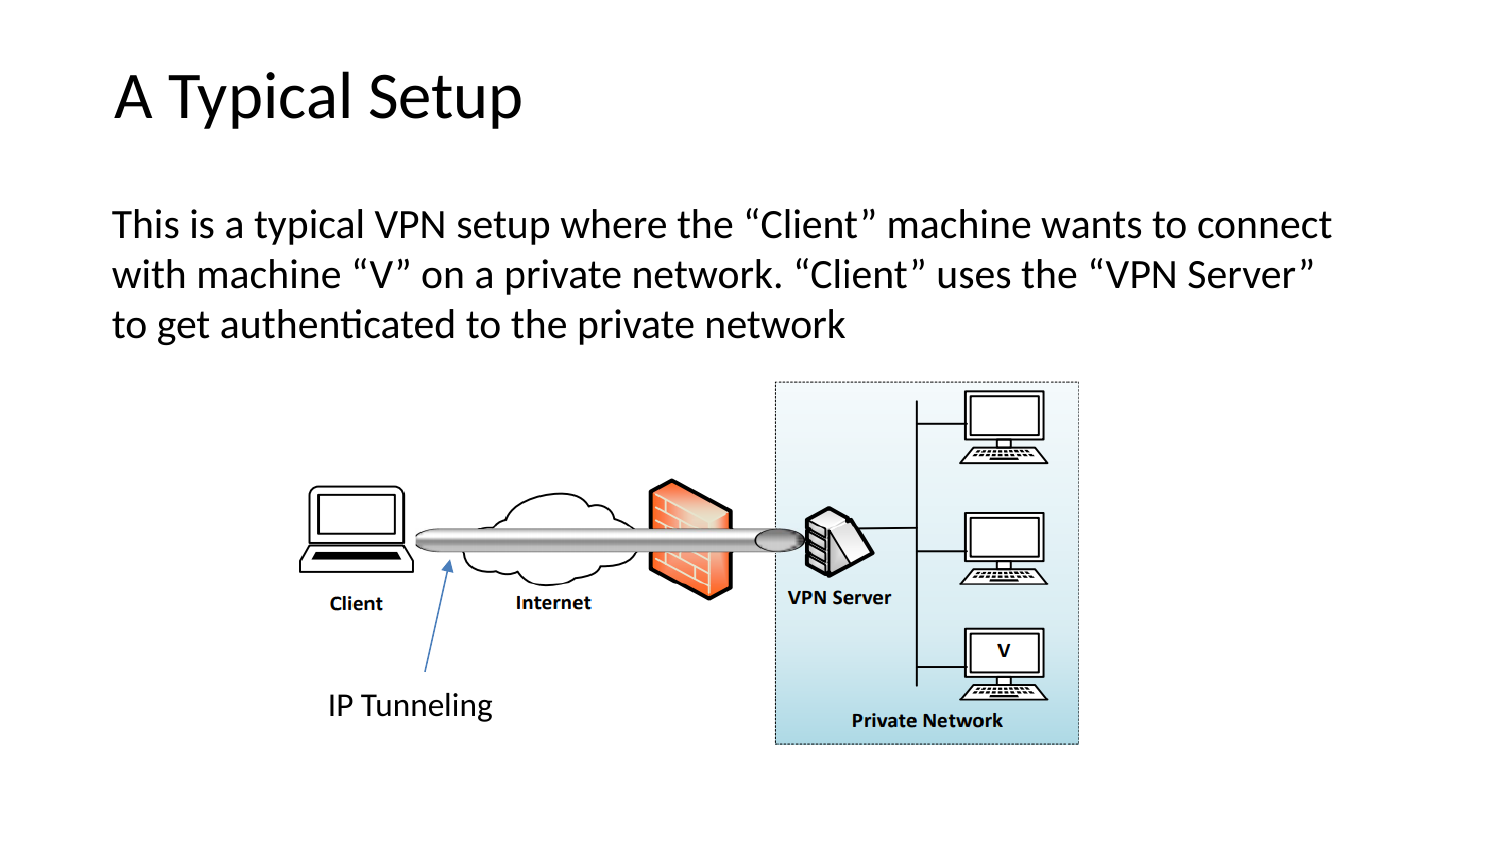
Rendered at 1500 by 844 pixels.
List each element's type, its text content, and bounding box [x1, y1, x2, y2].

picture [279, 372, 1113, 759]
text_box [424, 559, 451, 673]
list This is a typical VPN setup where the “Client” machine wants to connect with machine “V” on a private network. “Client” uses the “VPN Server” to get authenticated to the private network [96, 189, 1375, 349]
title A Typical Setup [99, 21, 1113, 163]
